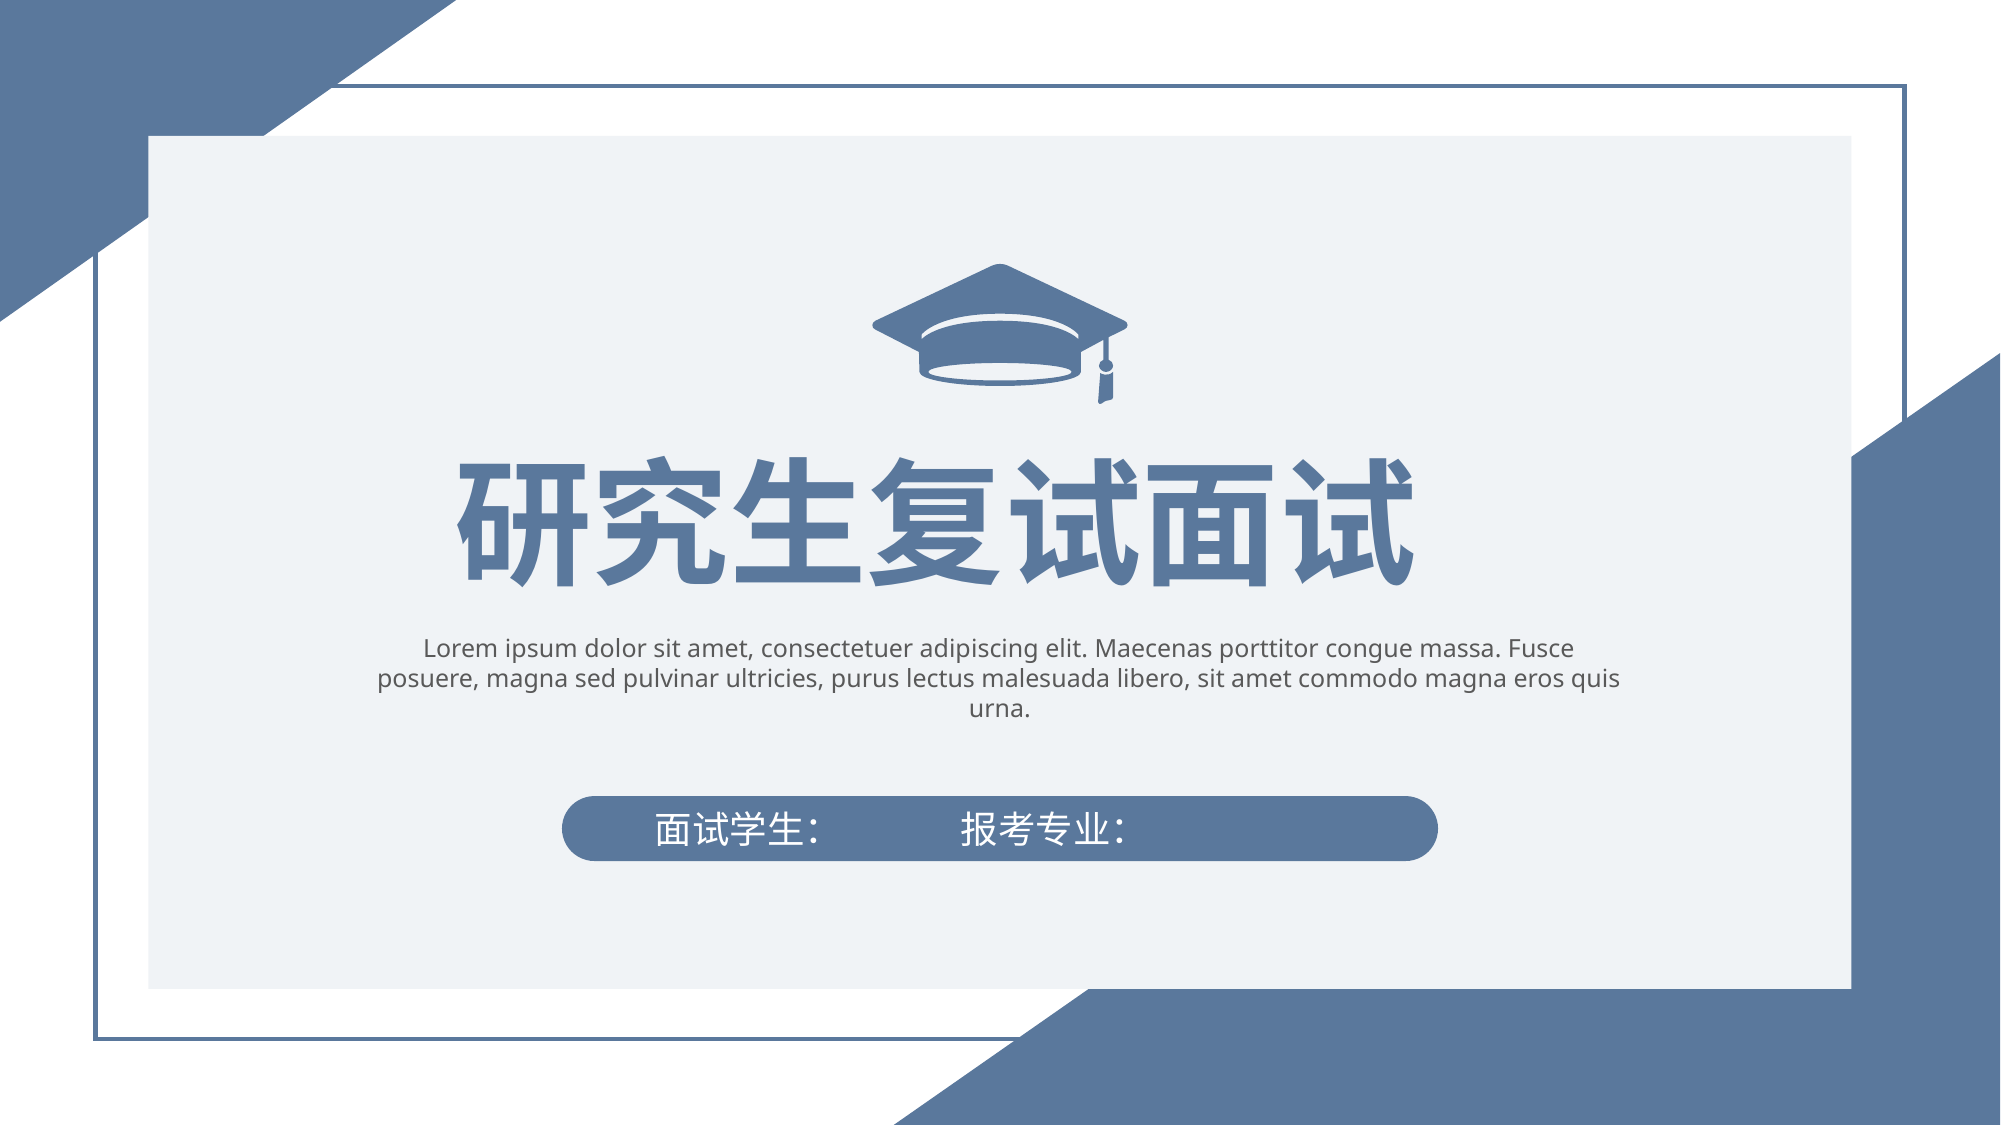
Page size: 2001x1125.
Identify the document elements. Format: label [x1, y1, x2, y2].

text_box [355, 263, 1645, 862]
